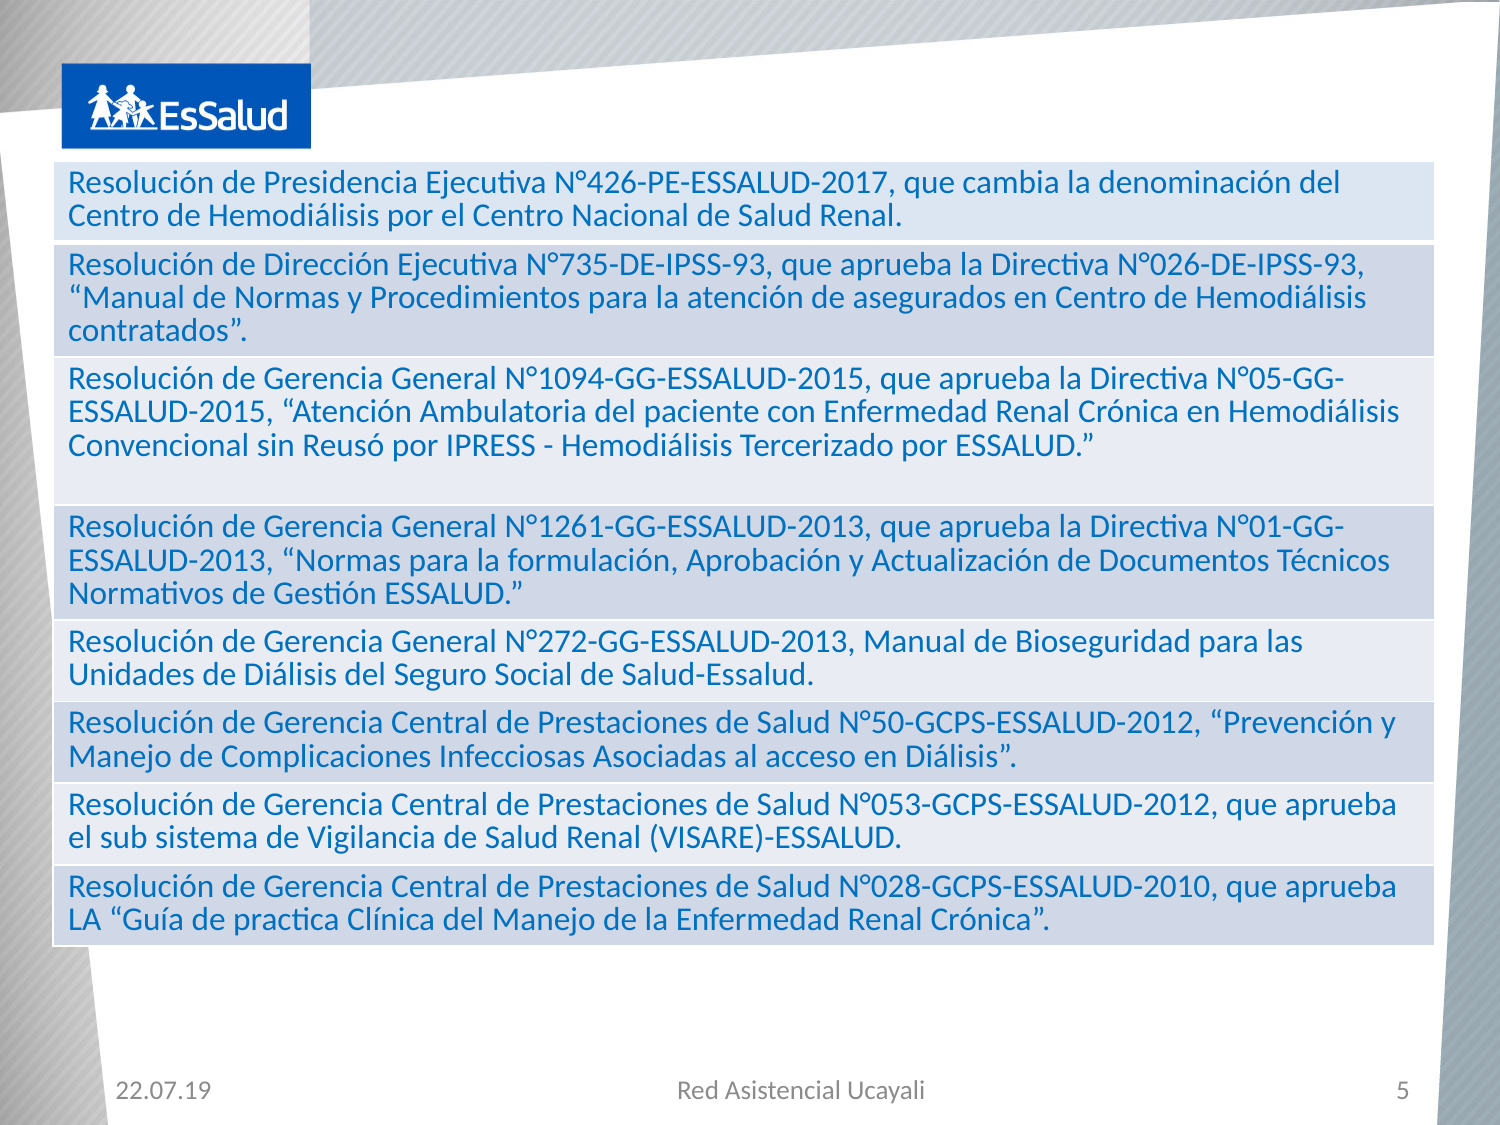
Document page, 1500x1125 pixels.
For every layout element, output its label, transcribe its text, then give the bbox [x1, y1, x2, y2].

table_header Resolución de Presidencia Ejecutiva N°426-PE-ESSALUD-2017, que cambia la denominación del Centro de Hemodiálisis por el Centro Nacional de Salud Renal. [54, 162, 1434, 240]
table_cell Resolución de Gerencia General N°1094-GG-ESSALUD-2015, que aprueba la Directiva N°05-GG-ESSALUD-2015, “Atención Ambulatoria del paciente con Enfermedad Renal Crónica en Hemodiálisis Convencional sin Reusó por IPRESS - Hemodiálisis Tercerizado por ESSALUD.” [54, 358, 1434, 504]
picture [0, 0, 1500, 1125]
slide_number 4 [1352, 1056, 1425, 1122]
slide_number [100, 1072, 243, 1106]
table_cell Resolución de Gerencia Central de Prestaciones de Salud N°053-GCPS-ESSALUD-2012, que aprueba el sub sistema de Vigilancia de Salud Renal (VISARE)-ESSALUD. [54, 784, 1434, 864]
table_cell Resolución de Dirección Ejecutiva N°735-DE-IPSS-93, que aprueba la Directiva N°026-DE-IPSS-93, “Manual de Normas y Procedimientos para la atención de asegurados en Centro de Hemodiálisis contratados”. [54, 245, 1434, 356]
table_cell Resolución de Gerencia Central de Prestaciones de Salud N°50-GCPS-ESSALUD-2012, “Prevención y Manejo de Complicaciones Infecciosas Asociadas al acceso en Diálisis”. [54, 702, 1434, 782]
table_cell Resolución de Gerencia General N°1261-GG-ESSALUD-2013, que aprueba la Directiva N°01-GG-ESSALUD-2013, “Normas para la formulación, Aprobación y Actualización de Documentos Técnicos Normativos de Gestión ESSALUD.” [54, 506, 1434, 619]
table_cell Resolución de Gerencia General N°272-GG-ESSALUD-2013, Manual de Bioseguridad para las Unidades de Diálisis del Seguro Social de Salud-Essalud. [54, 621, 1434, 701]
footer Red Asistencial Ucayali [263, 1072, 1339, 1106]
table_cell Resolución de Gerencia Central de Prestaciones de Salud N°028-GCPS-ESSALUD-2010, que aprueba LA “Guía de practica Clínica del Manejo de la Enfermedad Renal Crónica”. [54, 866, 1434, 945]
